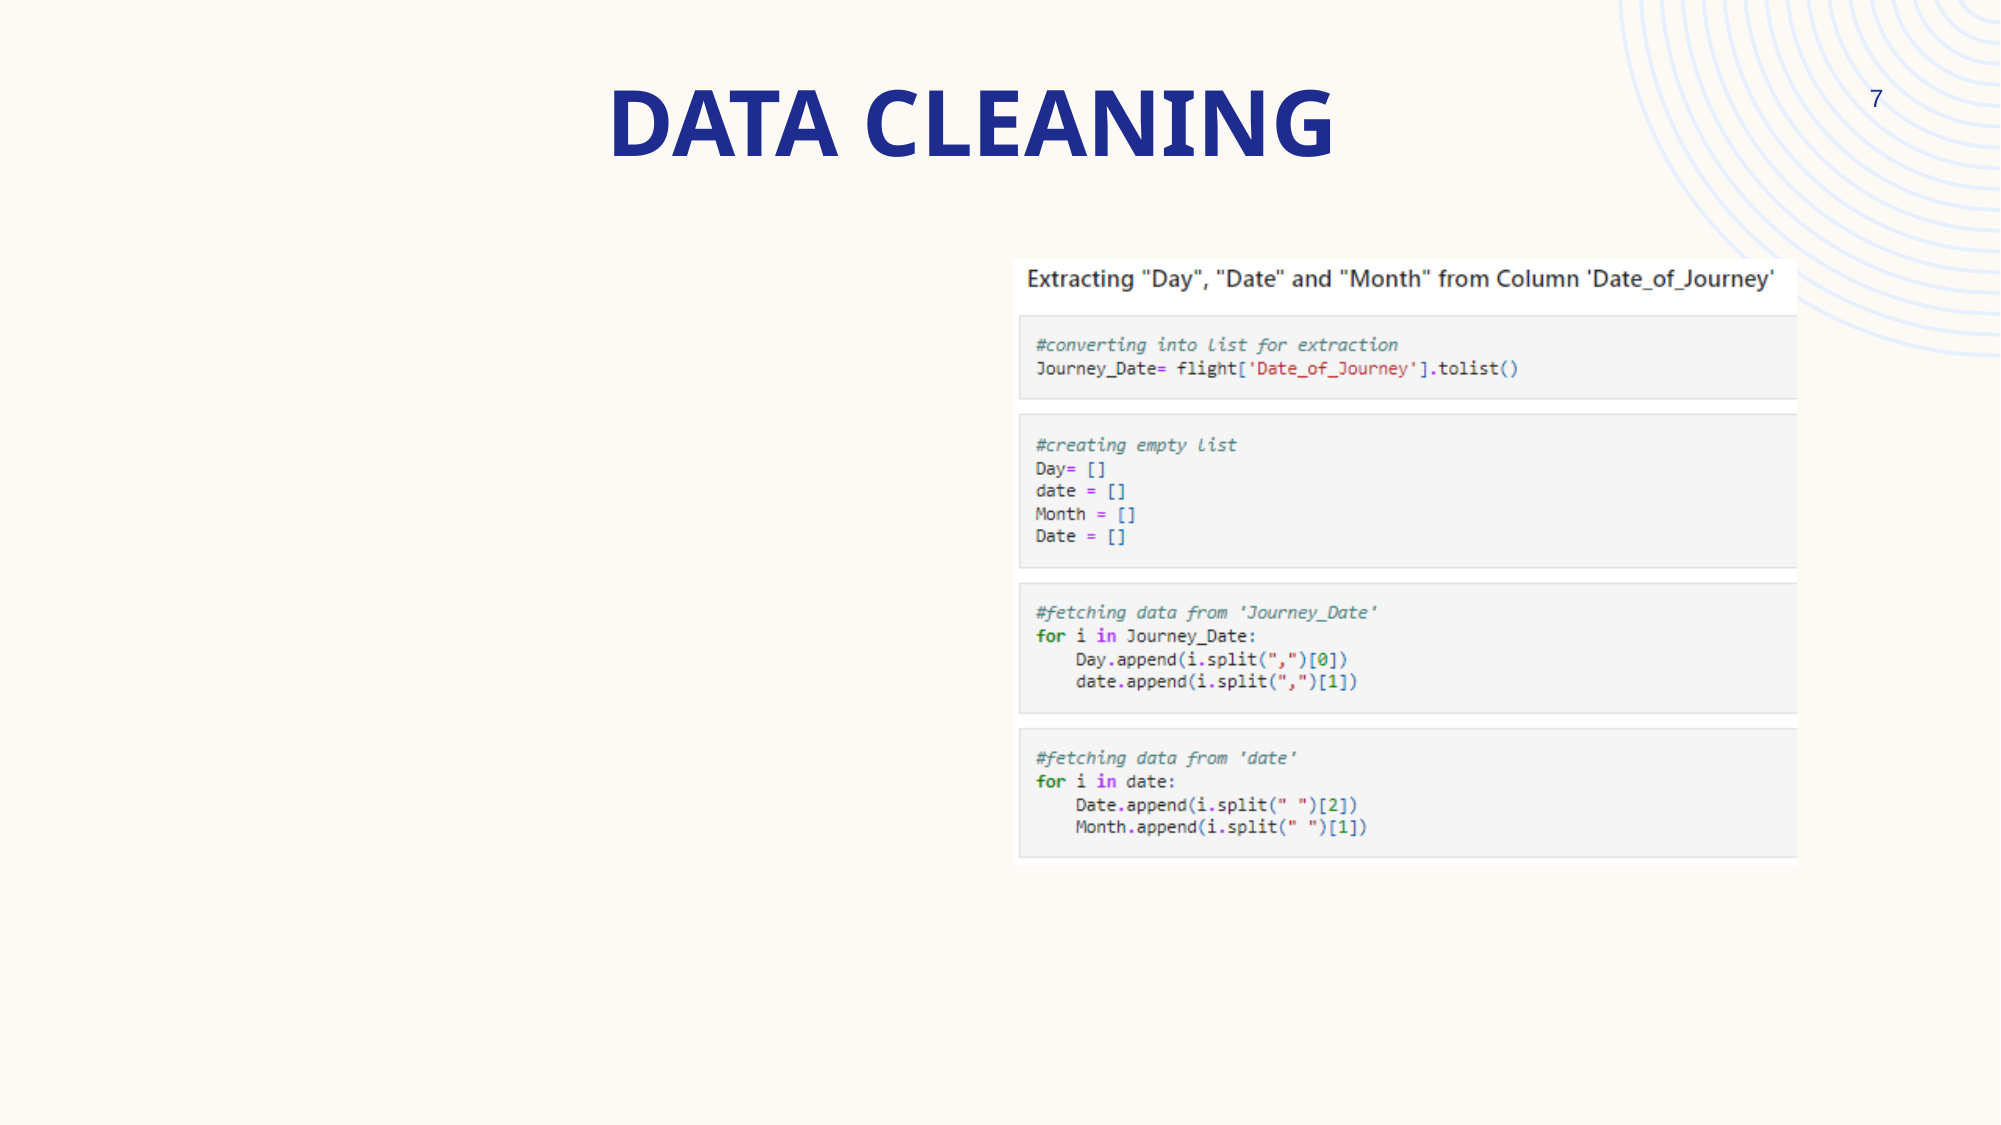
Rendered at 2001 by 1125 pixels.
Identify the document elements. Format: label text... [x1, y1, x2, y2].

picture [1013, 259, 1797, 866]
slide_number 7 [1795, 75, 1958, 120]
title Data Cleaning [109, 56, 1860, 183]
